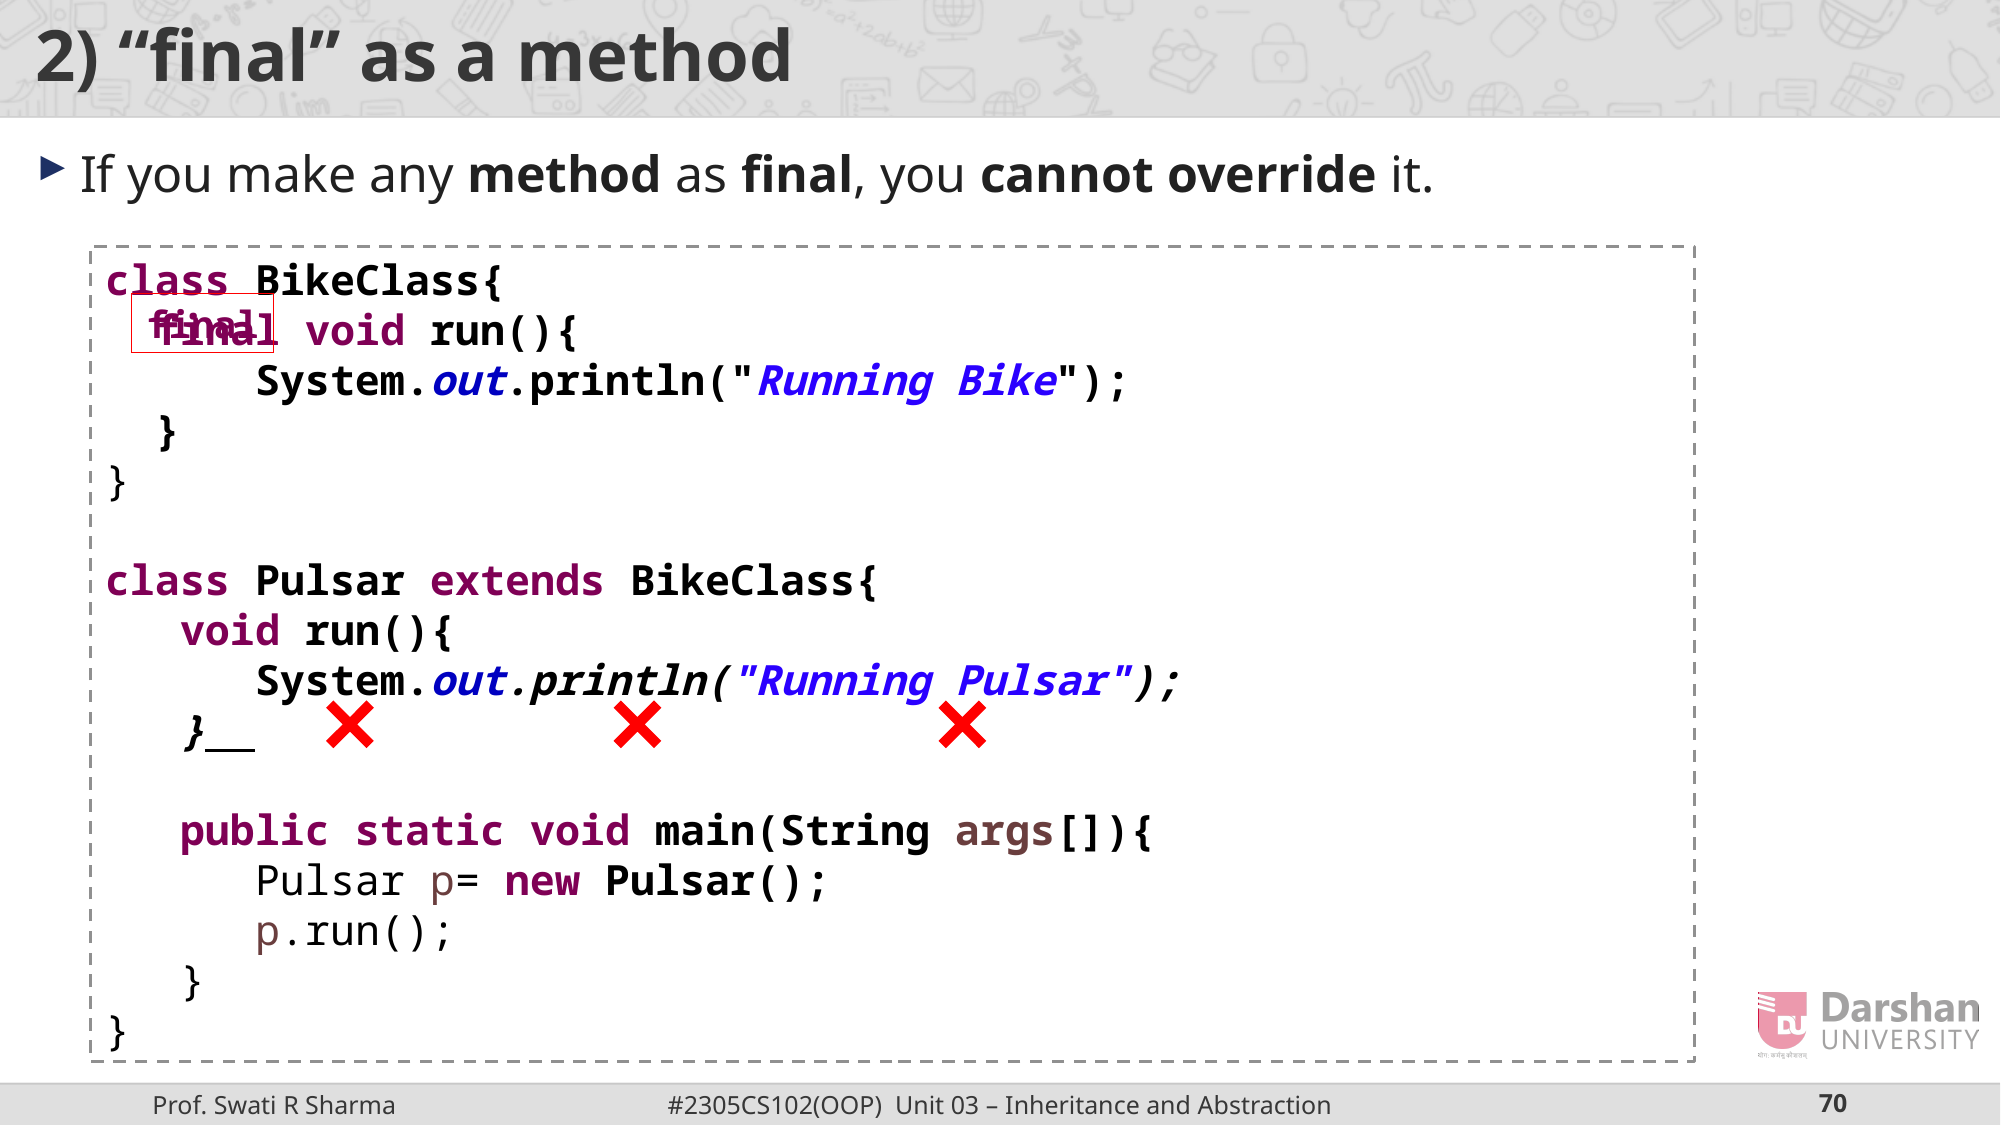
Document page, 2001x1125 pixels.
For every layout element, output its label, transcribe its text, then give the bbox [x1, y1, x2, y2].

title 2) “final” as a method [0, 0, 2000, 117]
text_box [938, 700, 987, 749]
text_box [613, 700, 662, 749]
list If you make any method as final, you cannot override it. [21, 141, 1979, 1059]
text_box [326, 700, 374, 749]
text_box final [131, 293, 274, 353]
text_box class BikeClass{ final void run(){ System.out.println("Running Bike"); } } class Pulsar extends BikeClass{ void run(){ System.out.println("Running Pulsar"); } public static void main(String args[]){ Pulsar p= new Pulsar(); p.run(); } } [90, 246, 1695, 1062]
